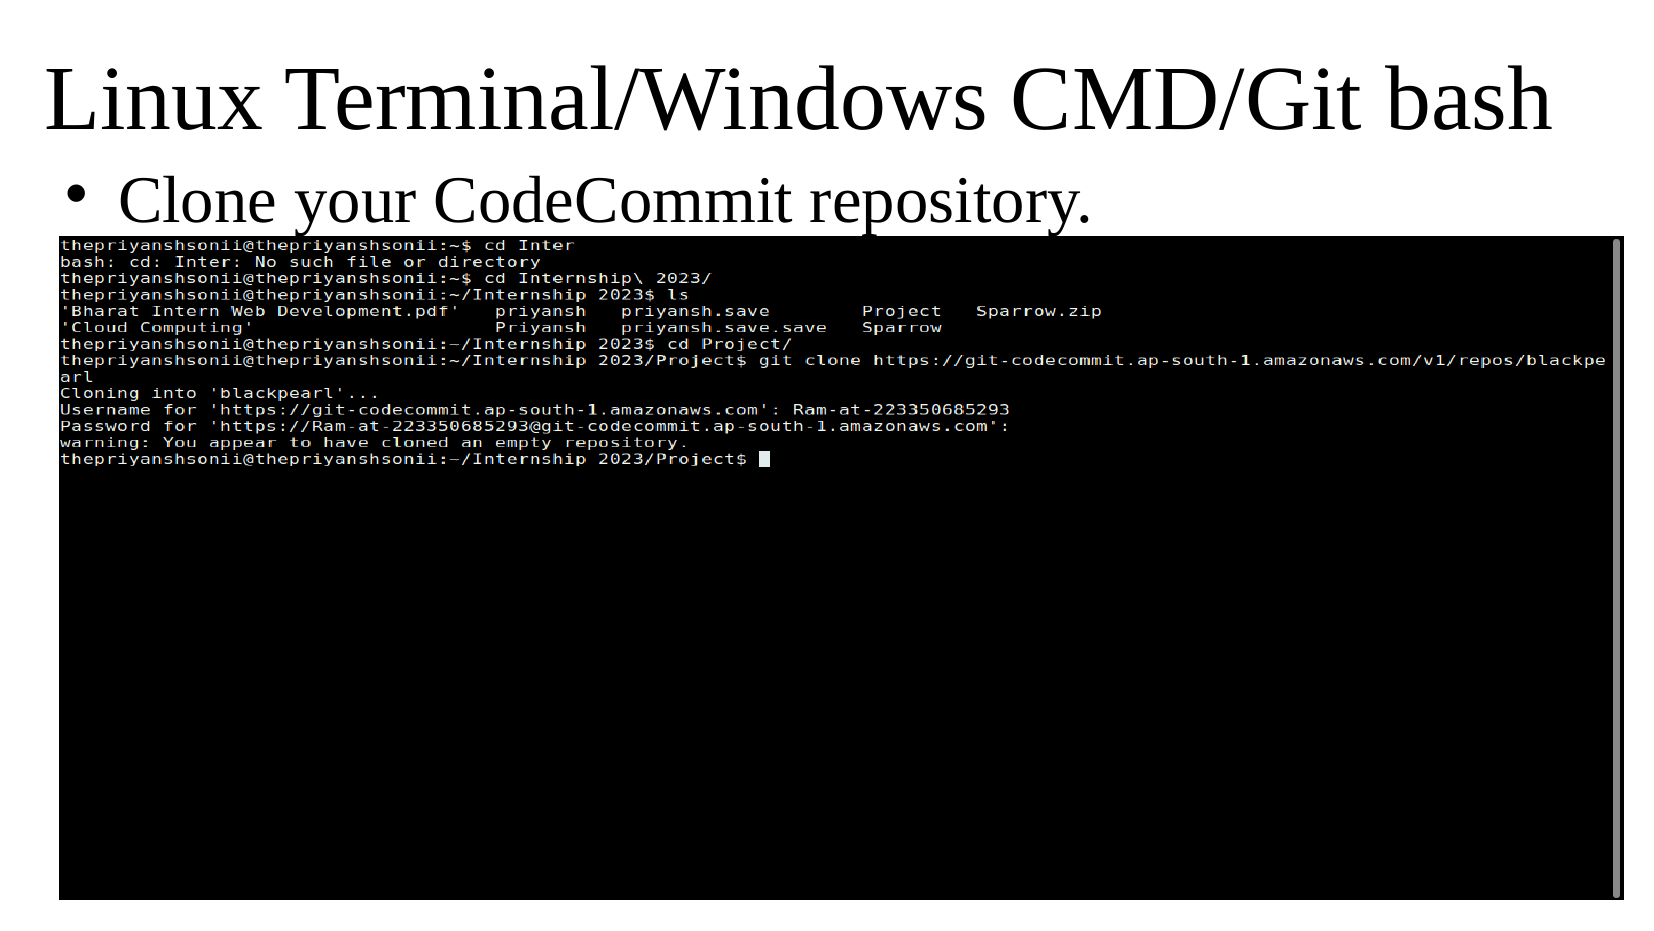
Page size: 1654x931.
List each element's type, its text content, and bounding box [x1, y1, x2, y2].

picture [59, 236, 1624, 900]
list Clone your CodeCommit repository. [47, 158, 1536, 237]
title Linux Terminal/Windows CMD/Git bash [0, 13, 1601, 178]
